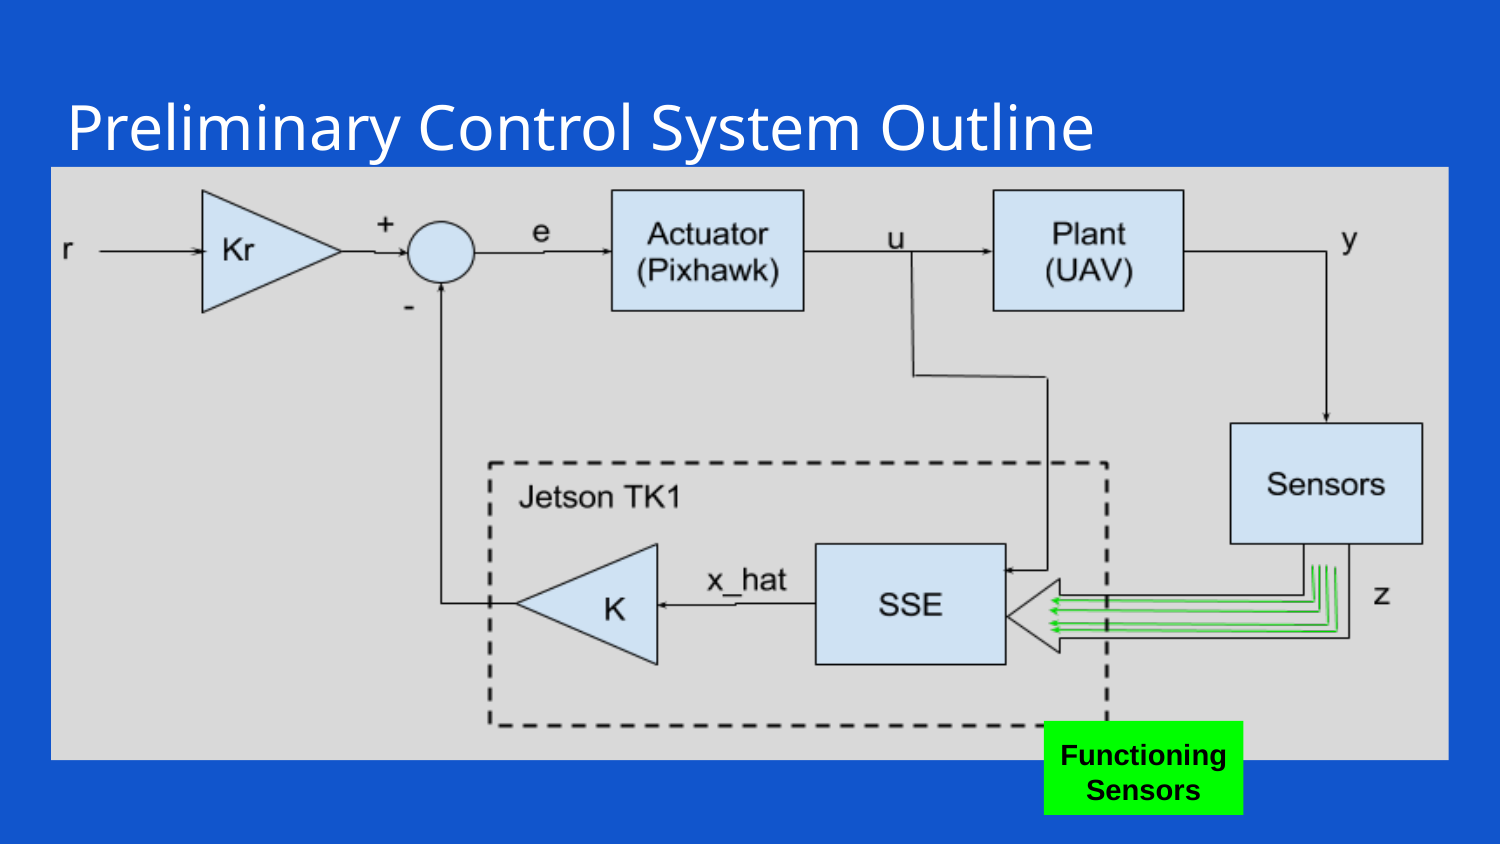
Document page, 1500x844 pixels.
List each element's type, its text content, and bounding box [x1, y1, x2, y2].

picture [50, 166, 1450, 761]
text_box Functioning Sensors [1043, 769, 1244, 815]
title Preliminary Control System Outline [51, 72, 1449, 166]
